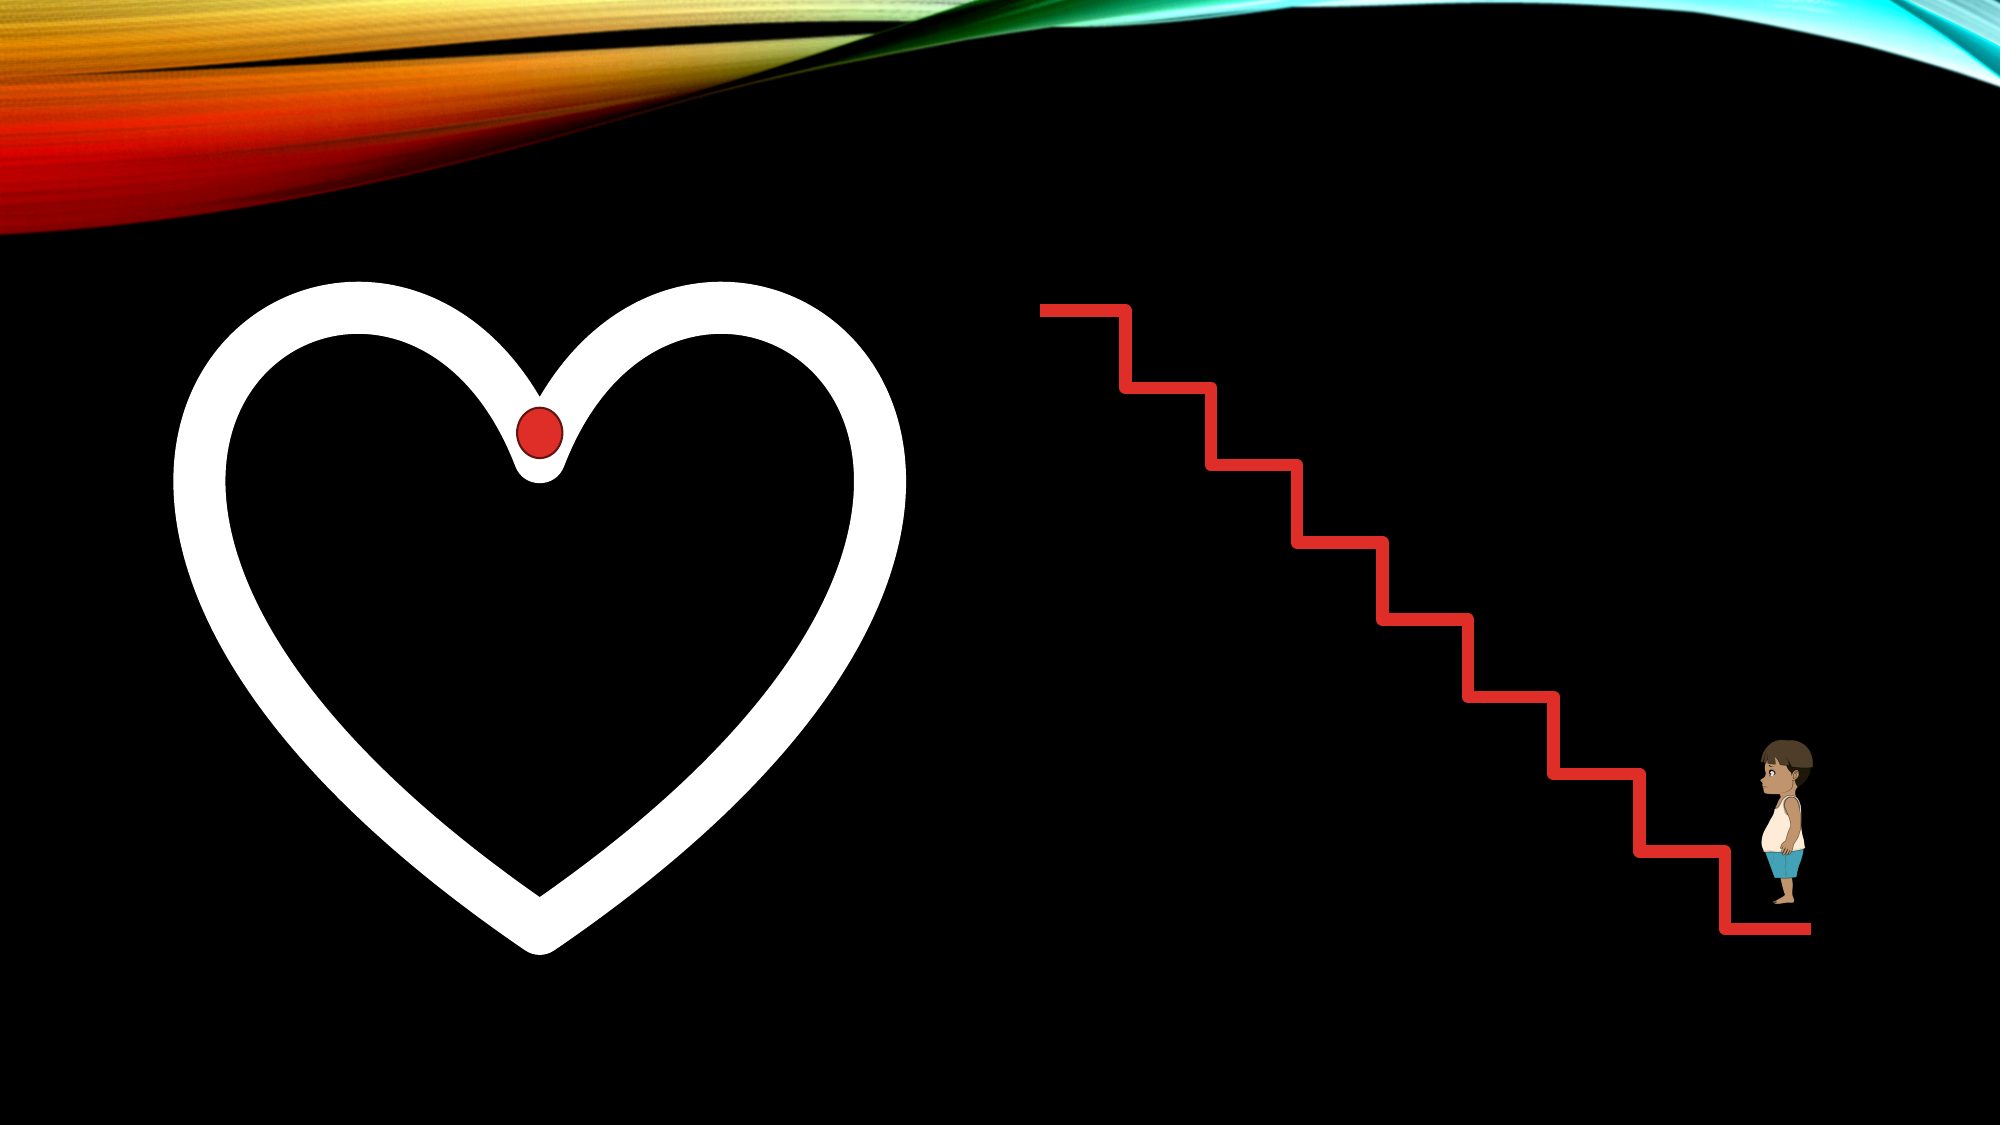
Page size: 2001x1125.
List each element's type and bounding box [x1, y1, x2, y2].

picture [0, 0, 2000, 237]
picture [1694, 731, 1876, 913]
text_box [1039, 310, 1811, 930]
text_box [198, 306, 882, 930]
text_box [516, 406, 564, 460]
